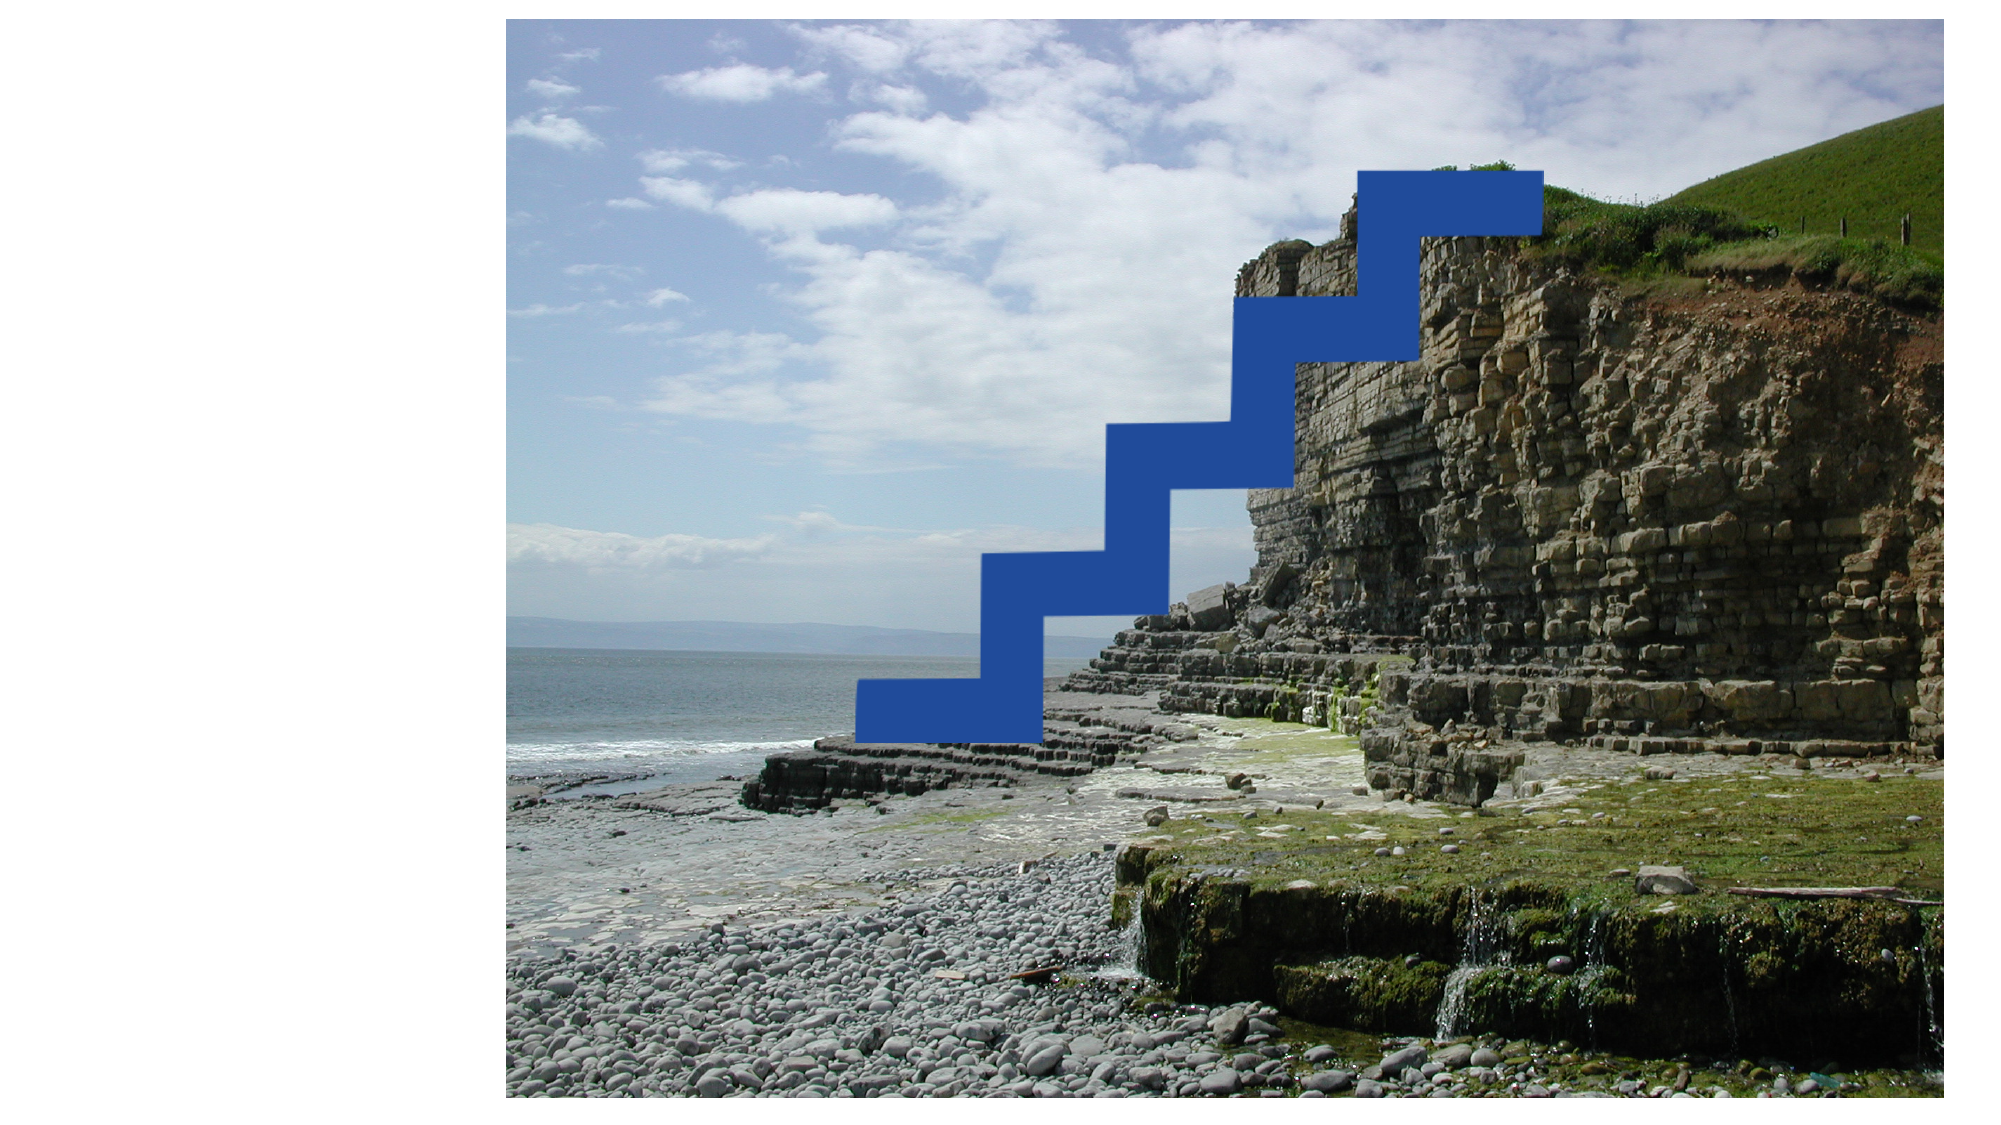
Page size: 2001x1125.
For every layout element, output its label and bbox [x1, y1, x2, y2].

picture [505, 19, 1944, 1098]
